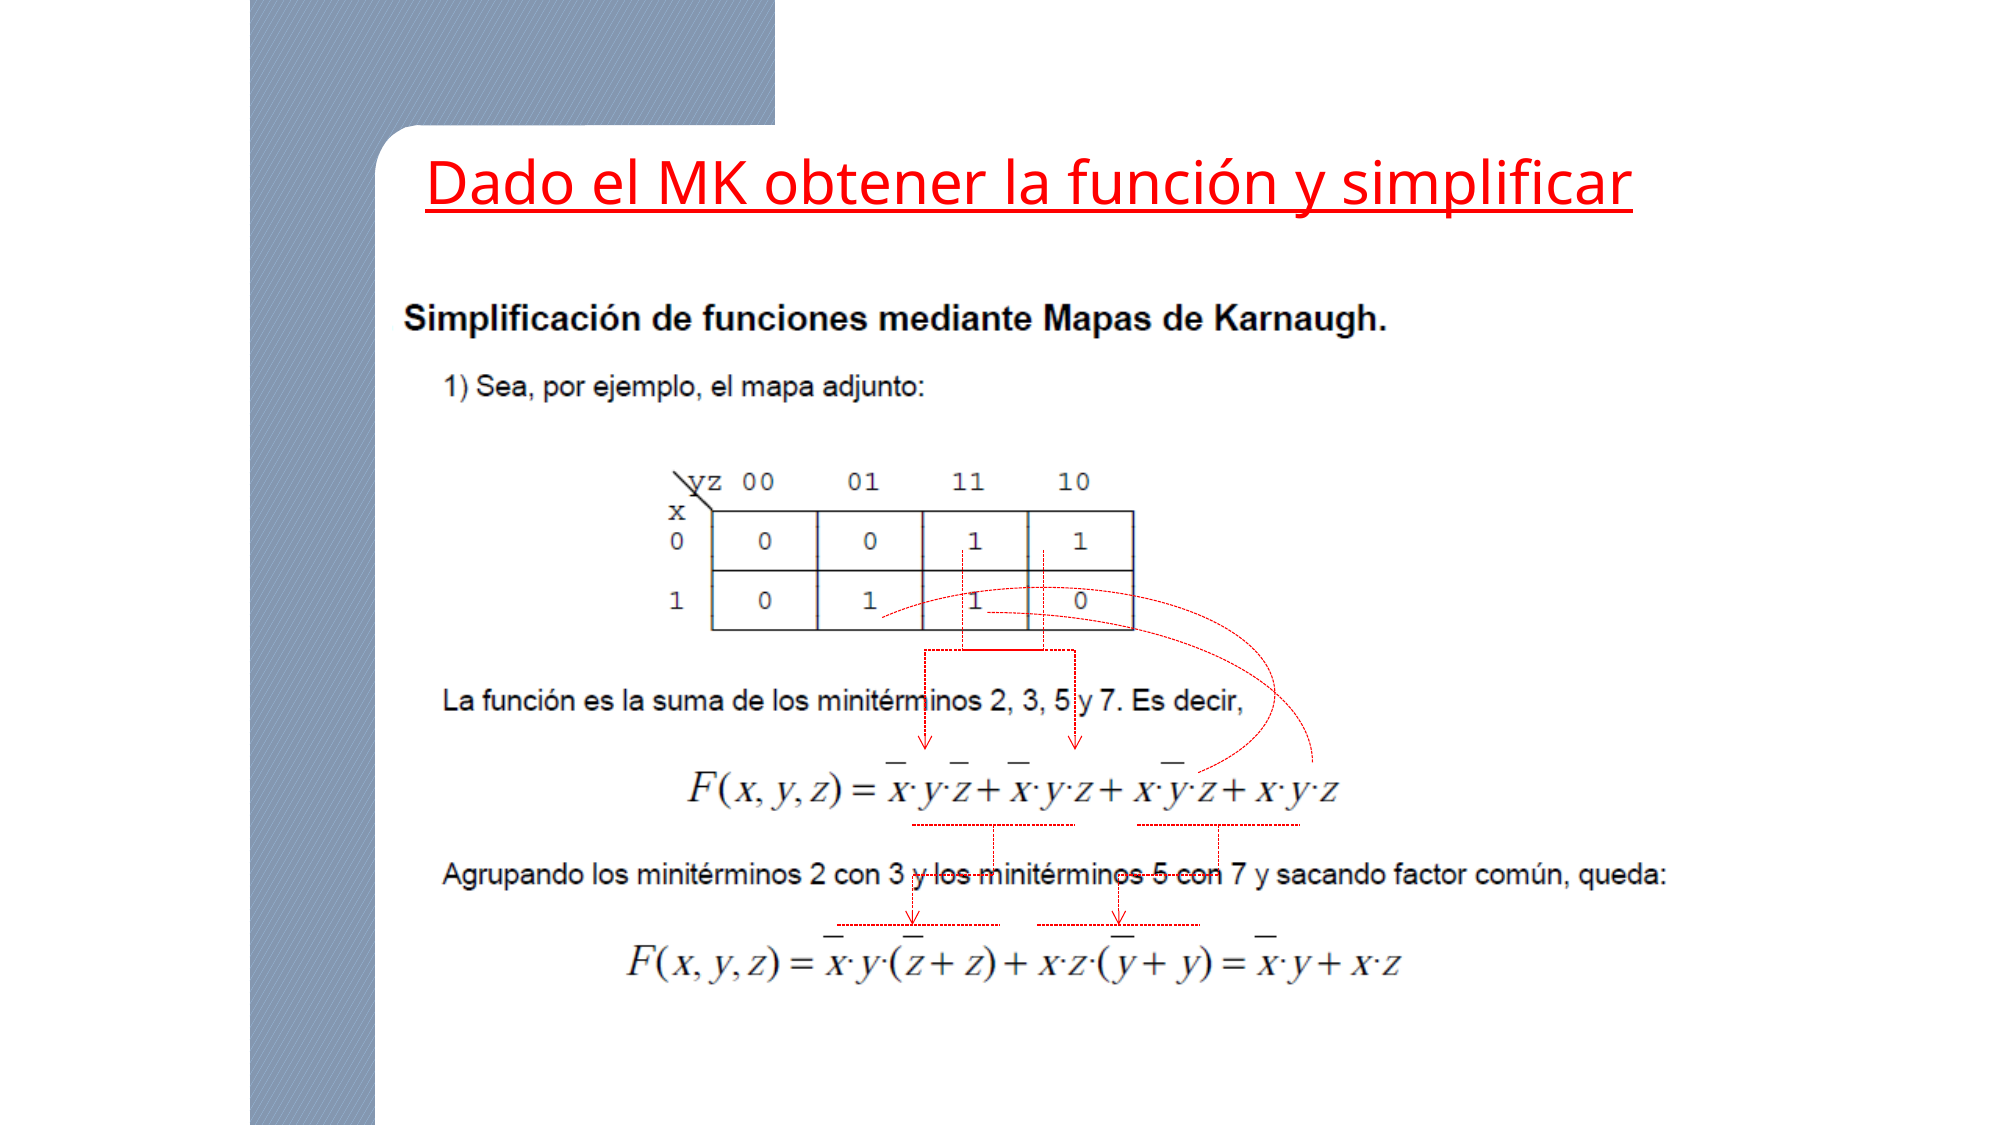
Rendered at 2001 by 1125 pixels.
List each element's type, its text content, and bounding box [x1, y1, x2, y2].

picture [392, 262, 1688, 1019]
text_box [1118, 824, 1219, 925]
text_box [323, 0, 776, 193]
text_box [918, 593, 1119, 707]
text_box [249, 0, 376, 1125]
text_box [903, 834, 1004, 916]
title Dado el MK obtener la función y simplificar [410, 137, 1675, 233]
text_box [884, 590, 1085, 710]
